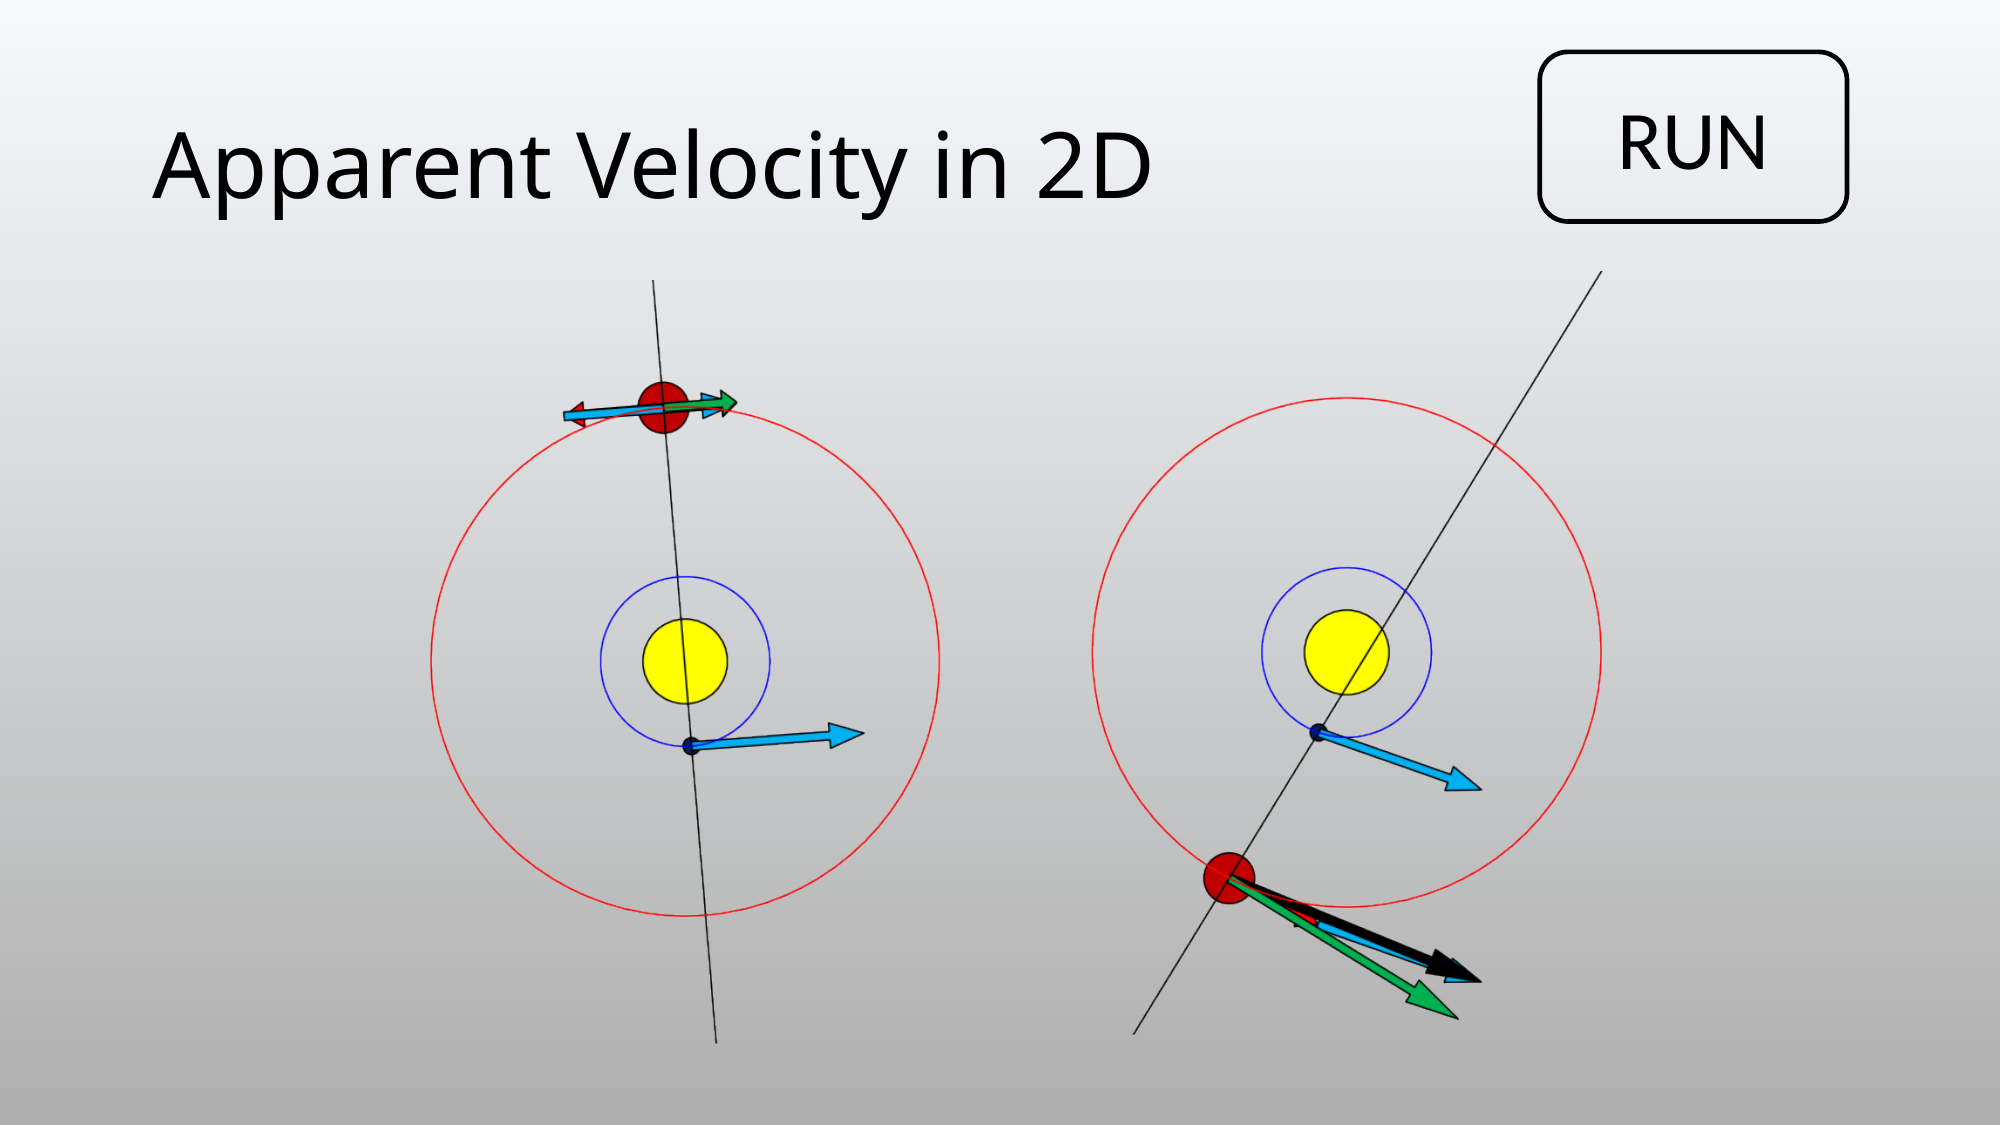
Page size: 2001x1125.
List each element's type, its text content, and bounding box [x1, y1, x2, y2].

picture [1032, 240, 1646, 1064]
picture [383, 223, 989, 1082]
title Apparent Velocity in 2D [137, 59, 1863, 278]
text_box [1539, 51, 1847, 222]
